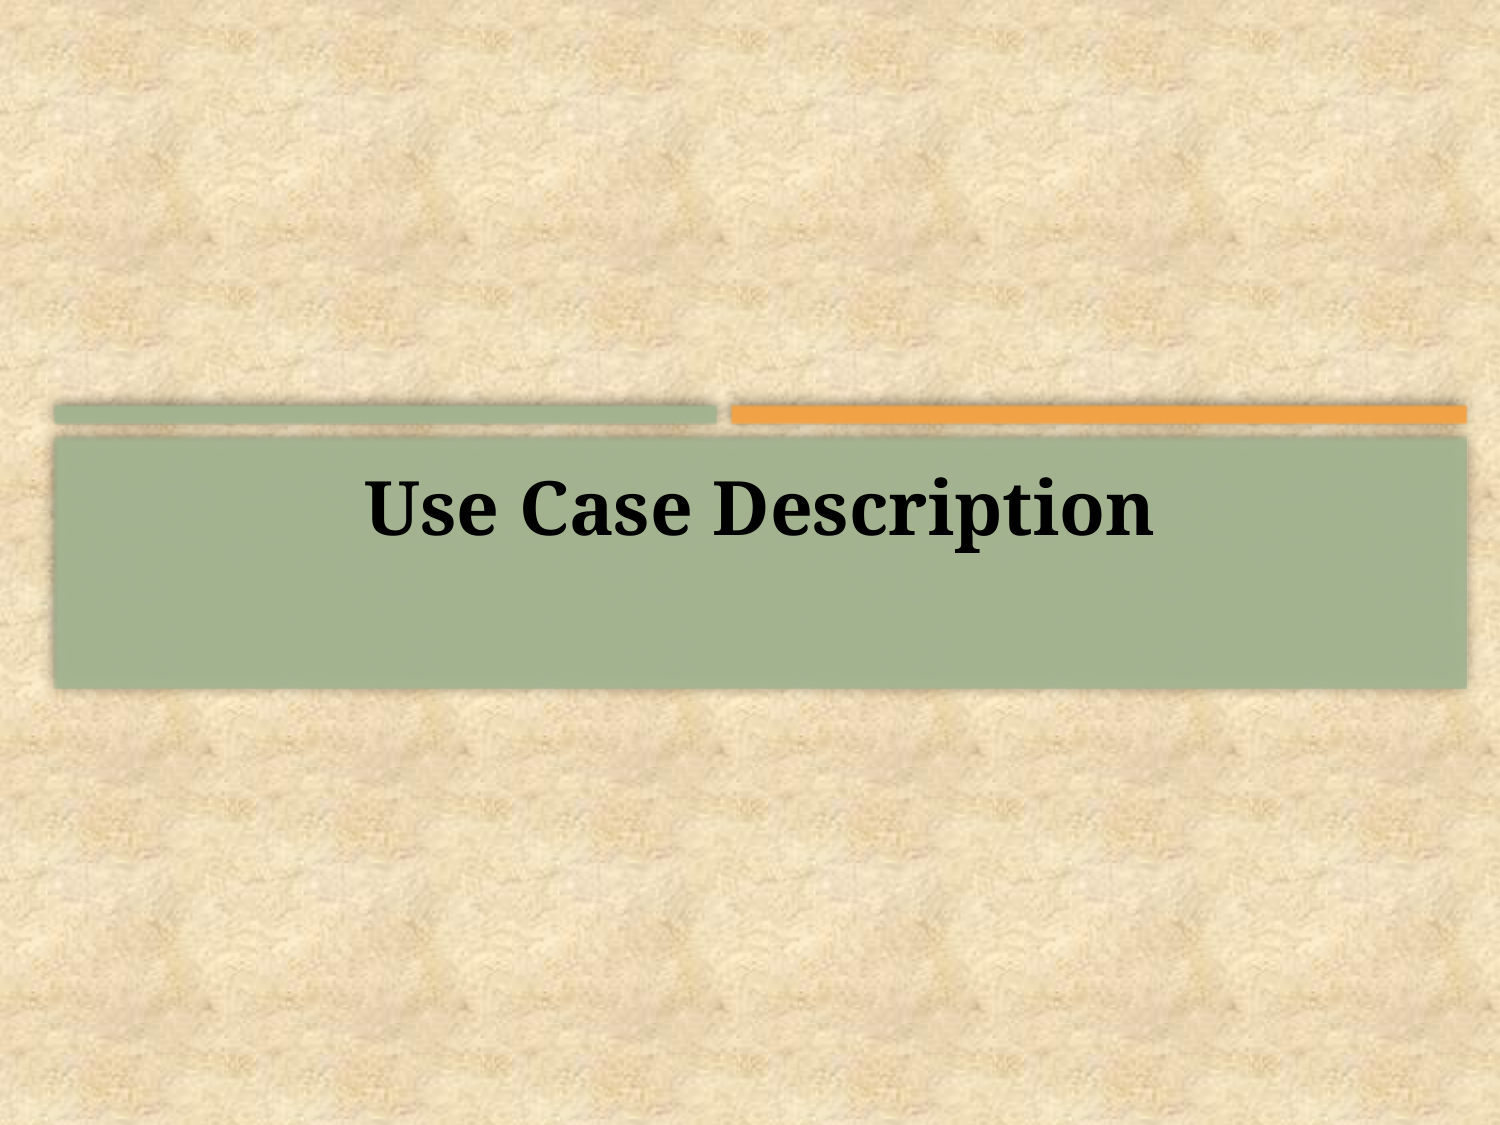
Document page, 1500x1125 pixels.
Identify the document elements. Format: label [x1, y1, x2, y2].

text_box [57, 408, 1466, 686]
text_box [0, 0, 1500, 1125]
